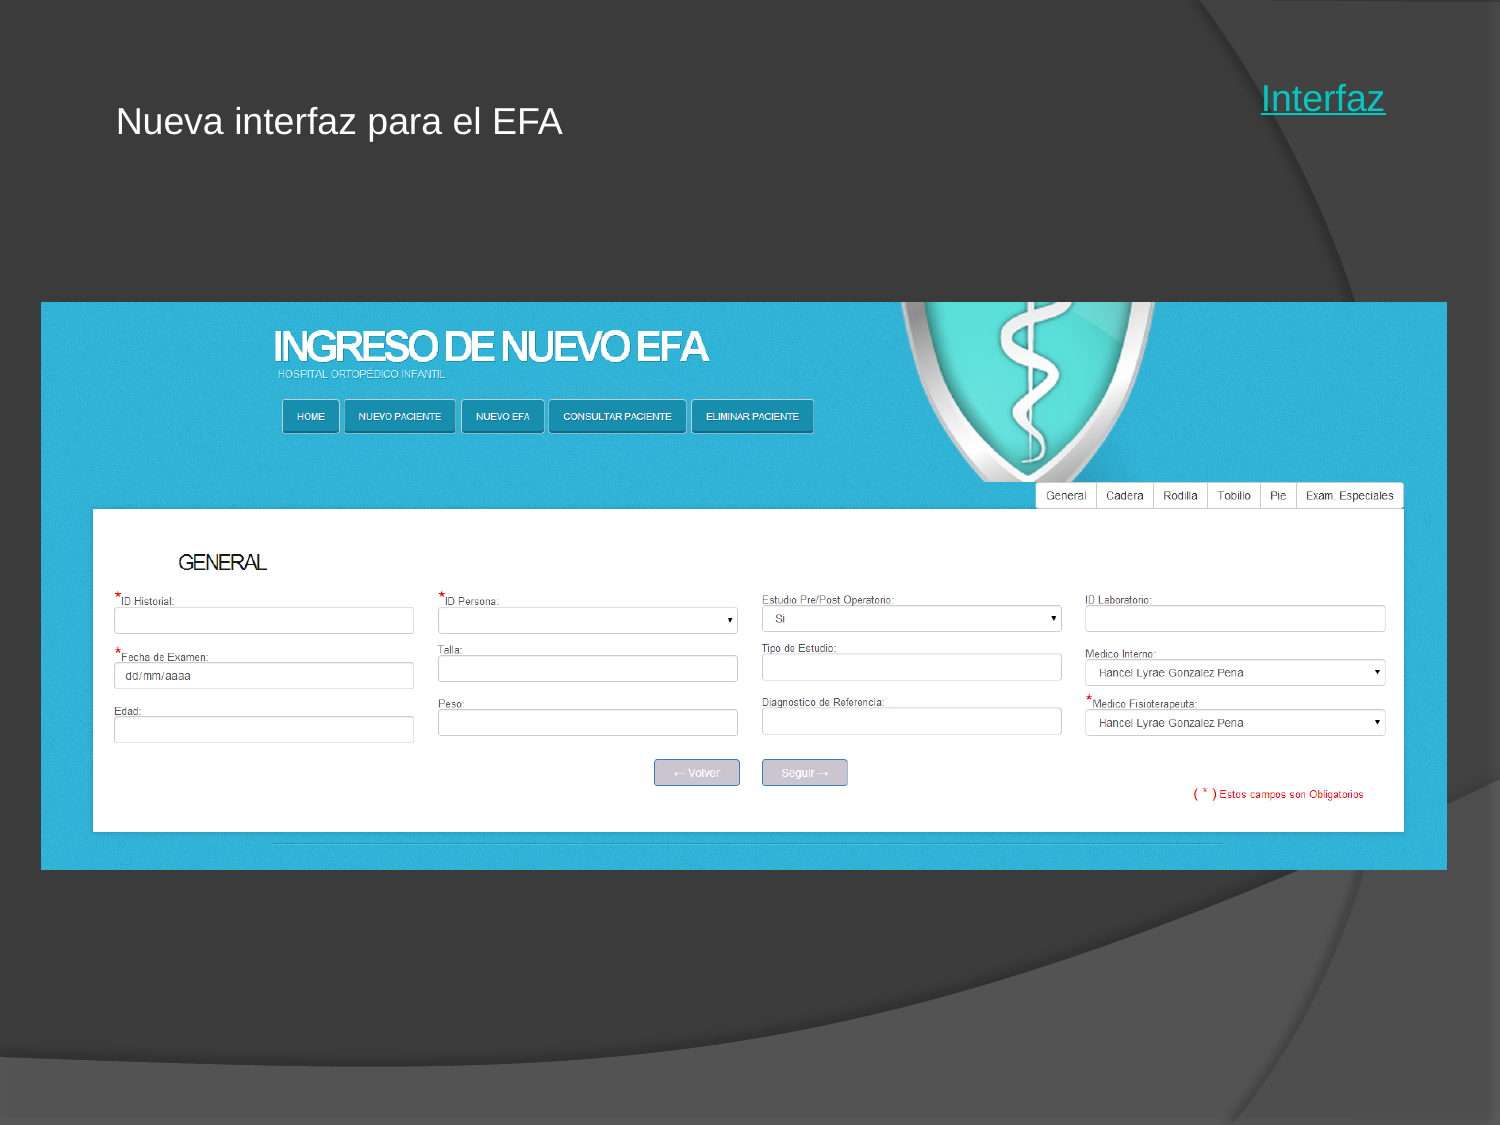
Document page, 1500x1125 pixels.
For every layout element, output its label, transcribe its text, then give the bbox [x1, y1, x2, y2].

text_box Nueva interfaz para el EFA [101, 89, 656, 150]
text_box Interfaz [1246, 66, 1432, 127]
picture [41, 302, 1447, 870]
